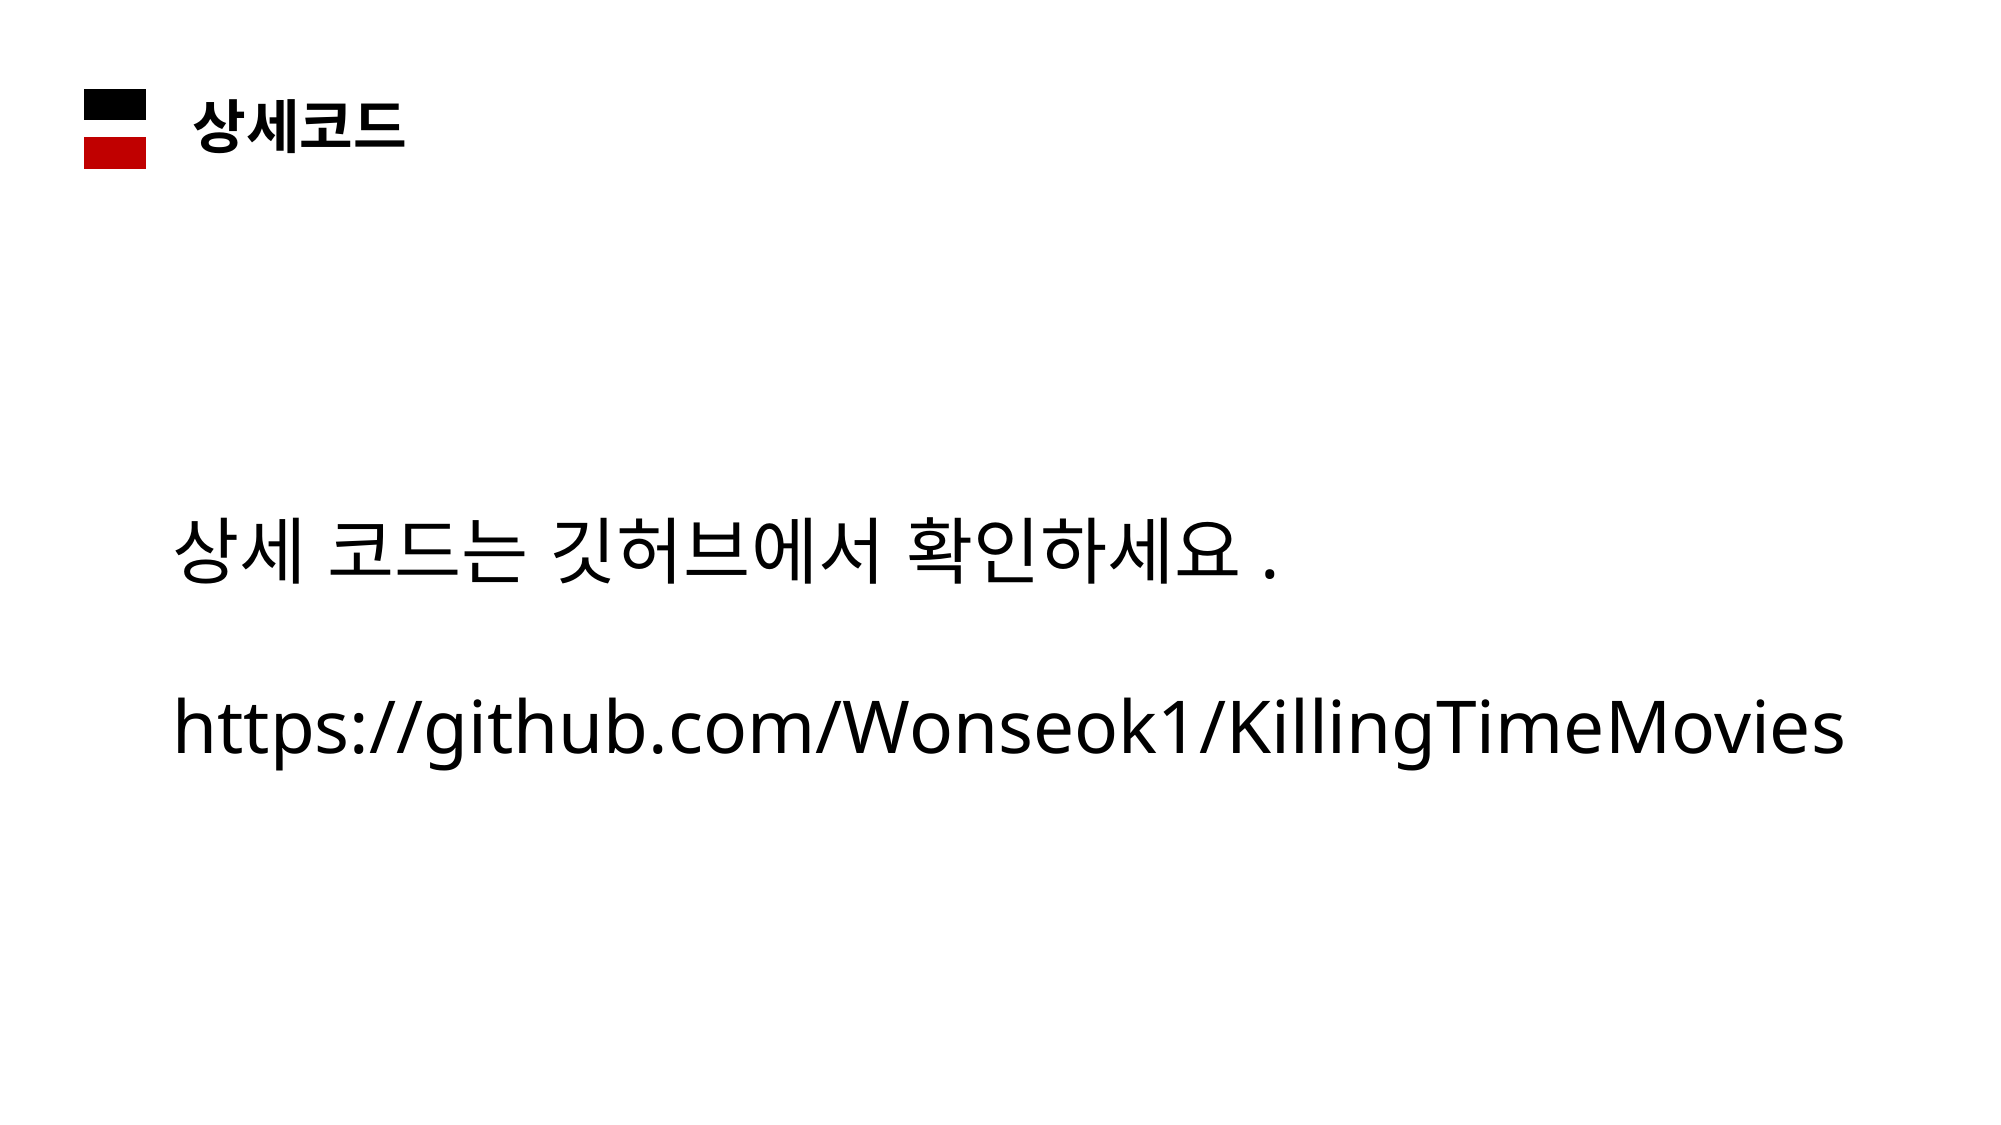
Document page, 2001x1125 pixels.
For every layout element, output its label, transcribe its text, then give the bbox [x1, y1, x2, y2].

text_box 상세코드 [178, 82, 422, 168]
text_box [84, 89, 146, 120]
text_box [84, 137, 146, 169]
text_box 상세 코드는 깃허브에서 확인하세요. https://github.com/Wonseok1/KillingTimeMovies [157, 498, 1882, 864]
